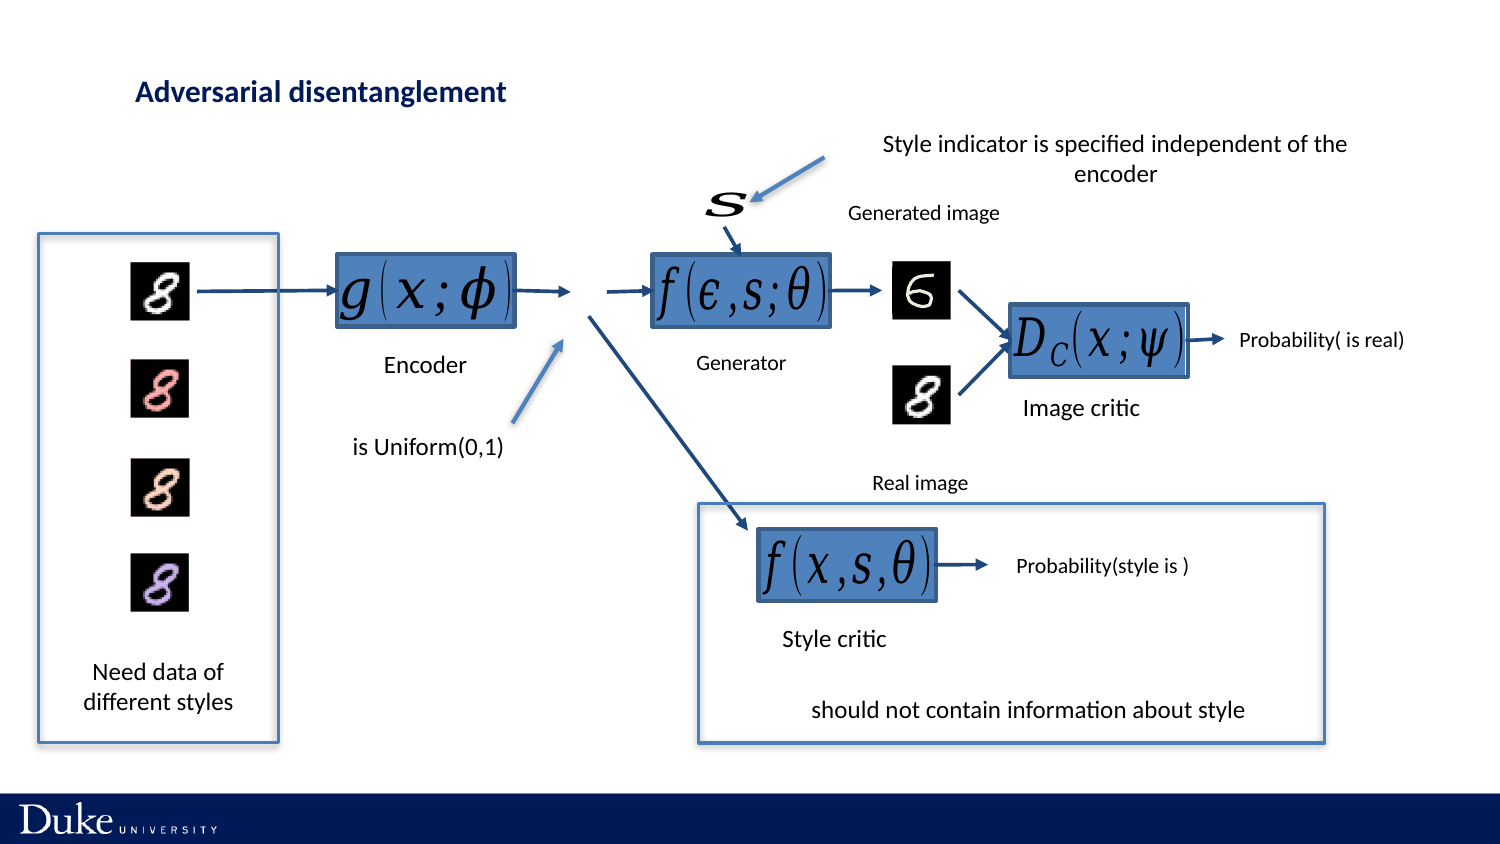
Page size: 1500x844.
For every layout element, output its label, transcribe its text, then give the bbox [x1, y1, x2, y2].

text_box Adversarial disentanglement [120, 63, 1364, 175]
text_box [512, 338, 564, 424]
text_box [749, 142, 825, 203]
text_box [38, 233, 280, 744]
text_box [698, 668, 1325, 744]
picture [0, 0, 1500, 844]
text_box Style indicator is specified independent of the encoder [824, 119, 1408, 175]
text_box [119, 177, 1433, 661]
